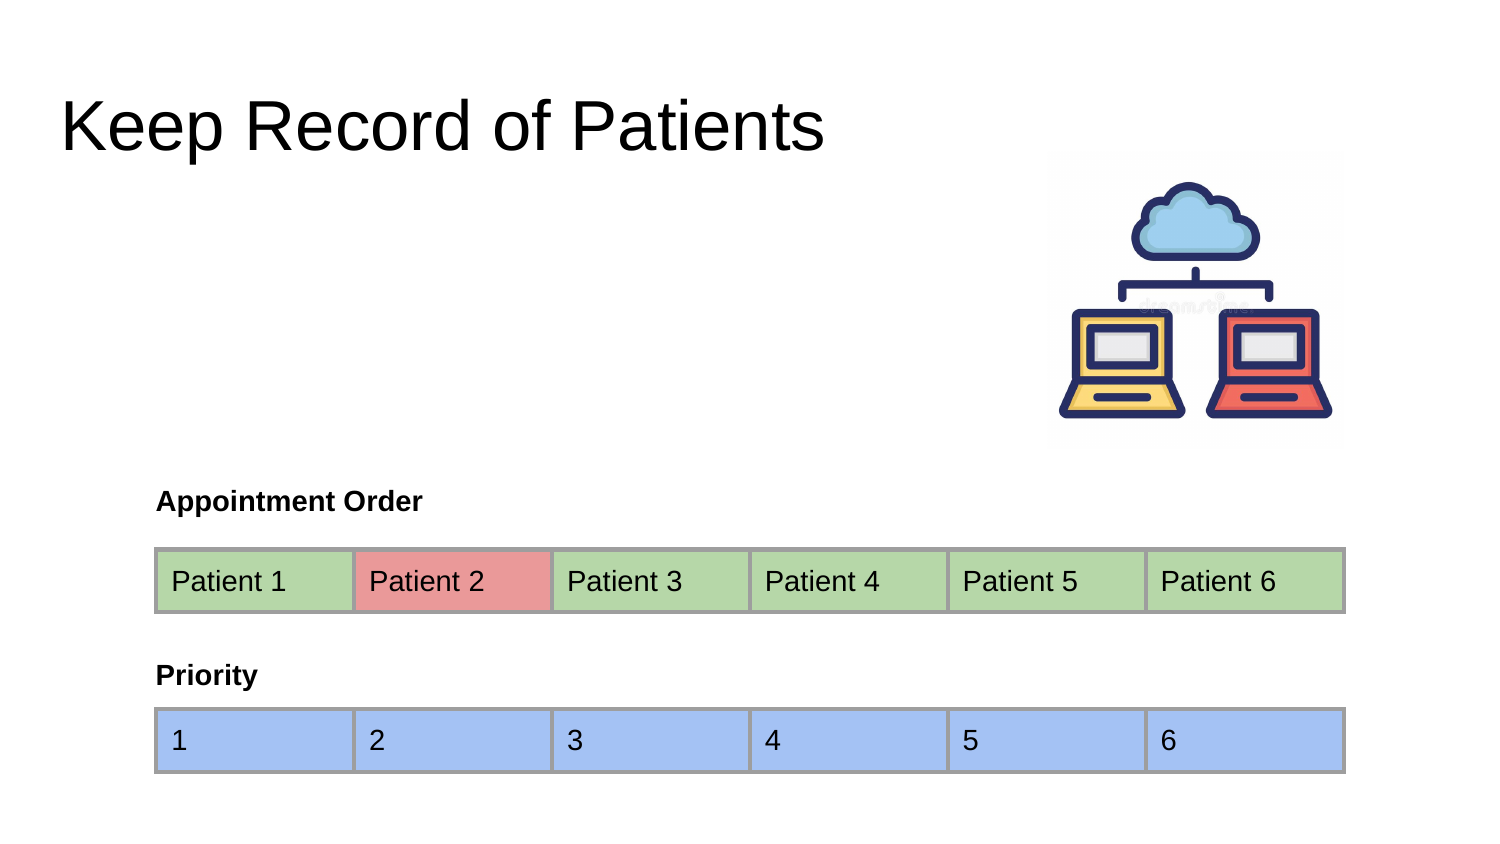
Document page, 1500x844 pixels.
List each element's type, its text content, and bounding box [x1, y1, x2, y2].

table_header 1 [158, 711, 352, 770]
table_header Patient 6 [1148, 552, 1342, 610]
text_box Appointment Order [140, 467, 553, 533]
subtitle Keep Record of Patients [45, 64, 996, 195]
table_header 3 [554, 711, 748, 770]
table_header 4 [752, 711, 946, 770]
table_header 5 [950, 711, 1144, 770]
table_header Patient 2 [356, 552, 550, 610]
table_header Patient 1 [158, 552, 352, 610]
picture [1046, 151, 1344, 449]
table_header Patient 4 [752, 552, 946, 610]
table_header 6 [1148, 711, 1342, 770]
table_header Patient 5 [950, 552, 1144, 610]
text_box Priority [140, 641, 438, 707]
table_header 2 [356, 711, 550, 770]
table_header Patient 3 [554, 552, 748, 610]
